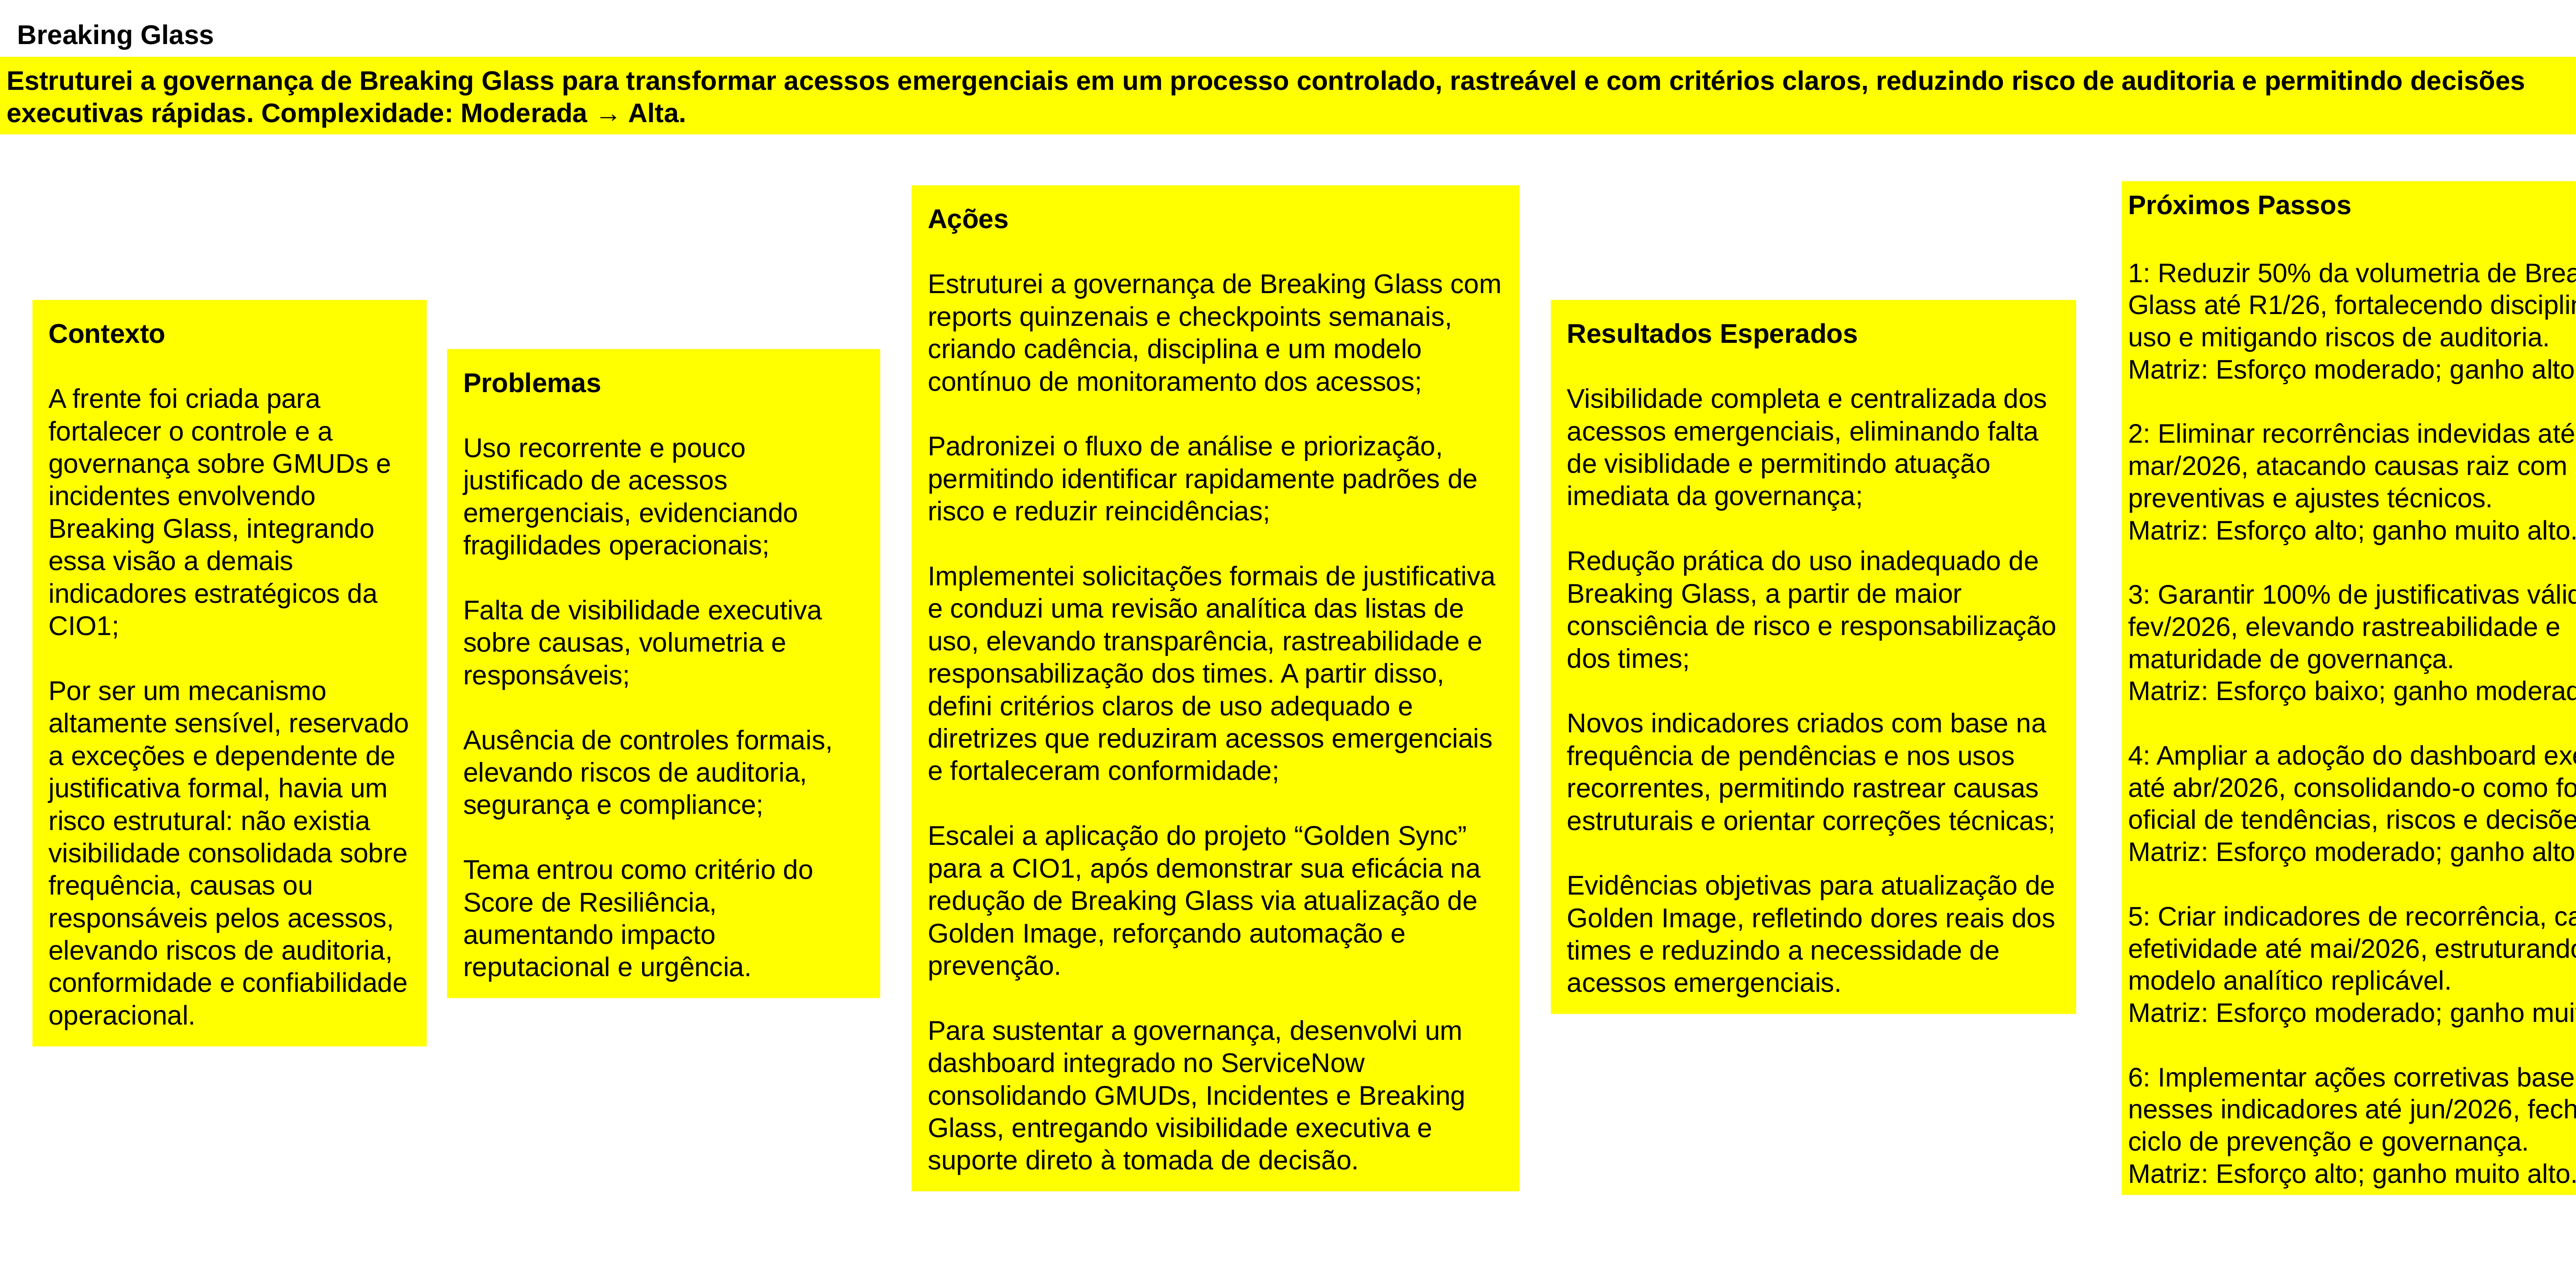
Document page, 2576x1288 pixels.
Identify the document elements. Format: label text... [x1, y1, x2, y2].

text_box Contexto A frente foi criada para fortalecer o controle e a governança sobre GMUDs e incidentes envolvendo Breaking Glass, integrando essa visão a demais indicadores estratégicos da CIO1; Por ser um mecanismo altamente sensível, reservado a exceções e dependente de justificativa formal, havia um risco estrutural: não existia visibilidade consolidada sobre frequência, causas ou responsáveis pelos acessos, elevando riscos de auditoria, conformidade e confiabilidade operacional. [32, 300, 427, 1047]
text_box Breaking Glass [10, 10, 597, 57]
text_box Ações Estruturei a governança de Breaking Glass com reports quinzenais e checkpoints semanais, criando cadência, disciplina e um modelo contínuo de monitoramento dos acessos; Padronizei o fluxo de análise e priorização, permitindo identificar rapidamente padrões de risco e reduzir reincidências; Implementei solicitações formais de justificativa e conduzi uma revisão analítica das listas de uso, elevando transparência, rastreabilidade e responsabilização dos times. A partir disso, defini critérios claros de uso adequado e diretrizes que reduziram acessos emergenciais e fortaleceram conformidade; Escalei a aplicação do projeto “Golden Sync” para a CIO1, após demonstrar sua eficácia na redução de Breaking Glass via atualização de Golden Image, reforçando automação e prevenção. Para sustentar a governança, desenvolvi um dashboard integrado no ServiceNow consolidando GMUDs, Incidentes e Breaking Glass, entregando visibilidade executiva e suporte direto à tomada de decisão. [911, 185, 1520, 1192]
text_box Problemas Uso recorrente e pouco justificado de acessos emergenciais, evidenciando fragilidades operacionais; Falta de visibilidade executiva sobre causas, volumetria e responsáveis; Ausência de controles formais, elevando riscos de auditoria, segurança e compliance; Tema entrou como critério do Score de Resiliência, aumentando impacto reputacional e urgência. [447, 349, 880, 998]
text_box Resultados Esperados Visibilidade completa e centralizada dos acessos emergenciais, eliminando falta de visiblidade e permitindo atuação imediata da governança; Redução prática do uso inadequado de Breaking Glass, a partir de maior consciência de risco e responsabilização dos times; Novos indicadores criados com base na frequência de pendências e nos usos recorrentes, permitindo rastrear causas estruturais e orientar correções técnicas; Evidências objetivas para atualização de Golden Image, refletindo dores reais dos times e reduzindo a necessidade de acessos emergenciais. [1551, 300, 2076, 1014]
text_box Estruturei a governança de Breaking Glass para transformar acessos emergenciais em um processo controlado, rastreável e com critérios claros, reduzindo risco de auditoria e permitindo decisões executivas rápidas. Complexidade: Moderada → Alta. [0, 57, 2576, 134]
text_box Próximos Passos 1: Reduzir 50% da volumetria de Breaking Glass até R1/26, fortalecendo disciplina de uso e mitigando riscos de auditoria. Matriz: Esforço moderado; ganho alto. 2: Eliminar recorrências indevidas até mar/2026, atacando causas raiz com ações preventivas e ajustes técnicos. Matriz: Esforço alto; ganho muito alto. 3: Garantir 100% de justificativas válidas até fev/2026, elevando rastreabilidade e maturidade de governança. Matriz: Esforço baixo; ganho moderado. 4: Ampliar a adoção do dashboard executivo até abr/2026, consolidando-o como fonte oficial de tendências, riscos e decisões. Matriz: Esforço moderado; ganho alto. 5: Criar indicadores de recorrência, causas e efetividade até mai/2026, estruturando um modelo analítico replicável. Matriz: Esforço moderado; ganho muito alto. 6: Implementar ações corretivas baseadas nesses indicadores até jun/2026, fechando o ciclo de prevenção e governança. Matriz: Esforço alto; ganho muito alto. [2122, 181, 2576, 1195]
